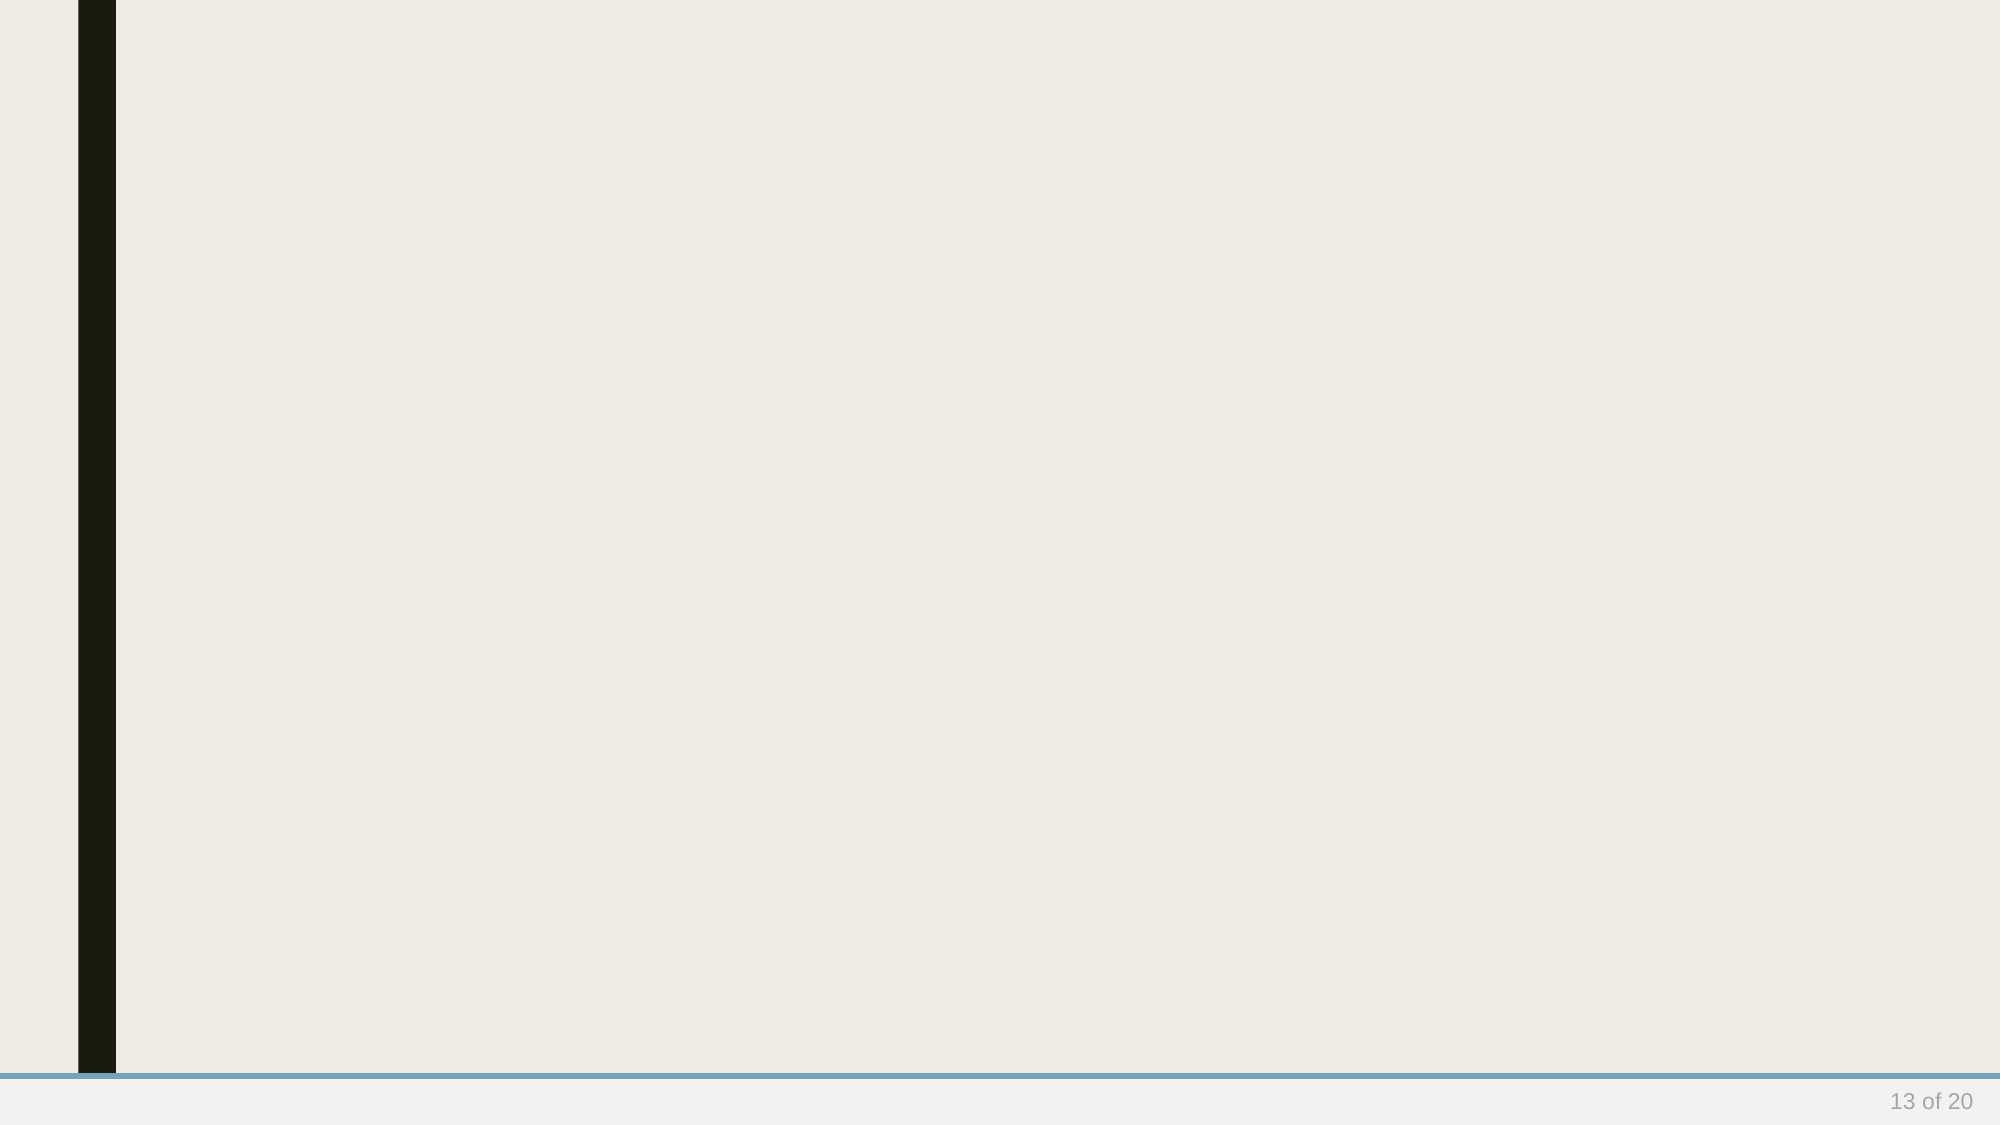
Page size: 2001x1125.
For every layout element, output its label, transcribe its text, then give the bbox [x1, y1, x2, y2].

text_box [0, 1079, 2000, 1125]
text_box 13 of 20 [1858, 1083, 1989, 1117]
